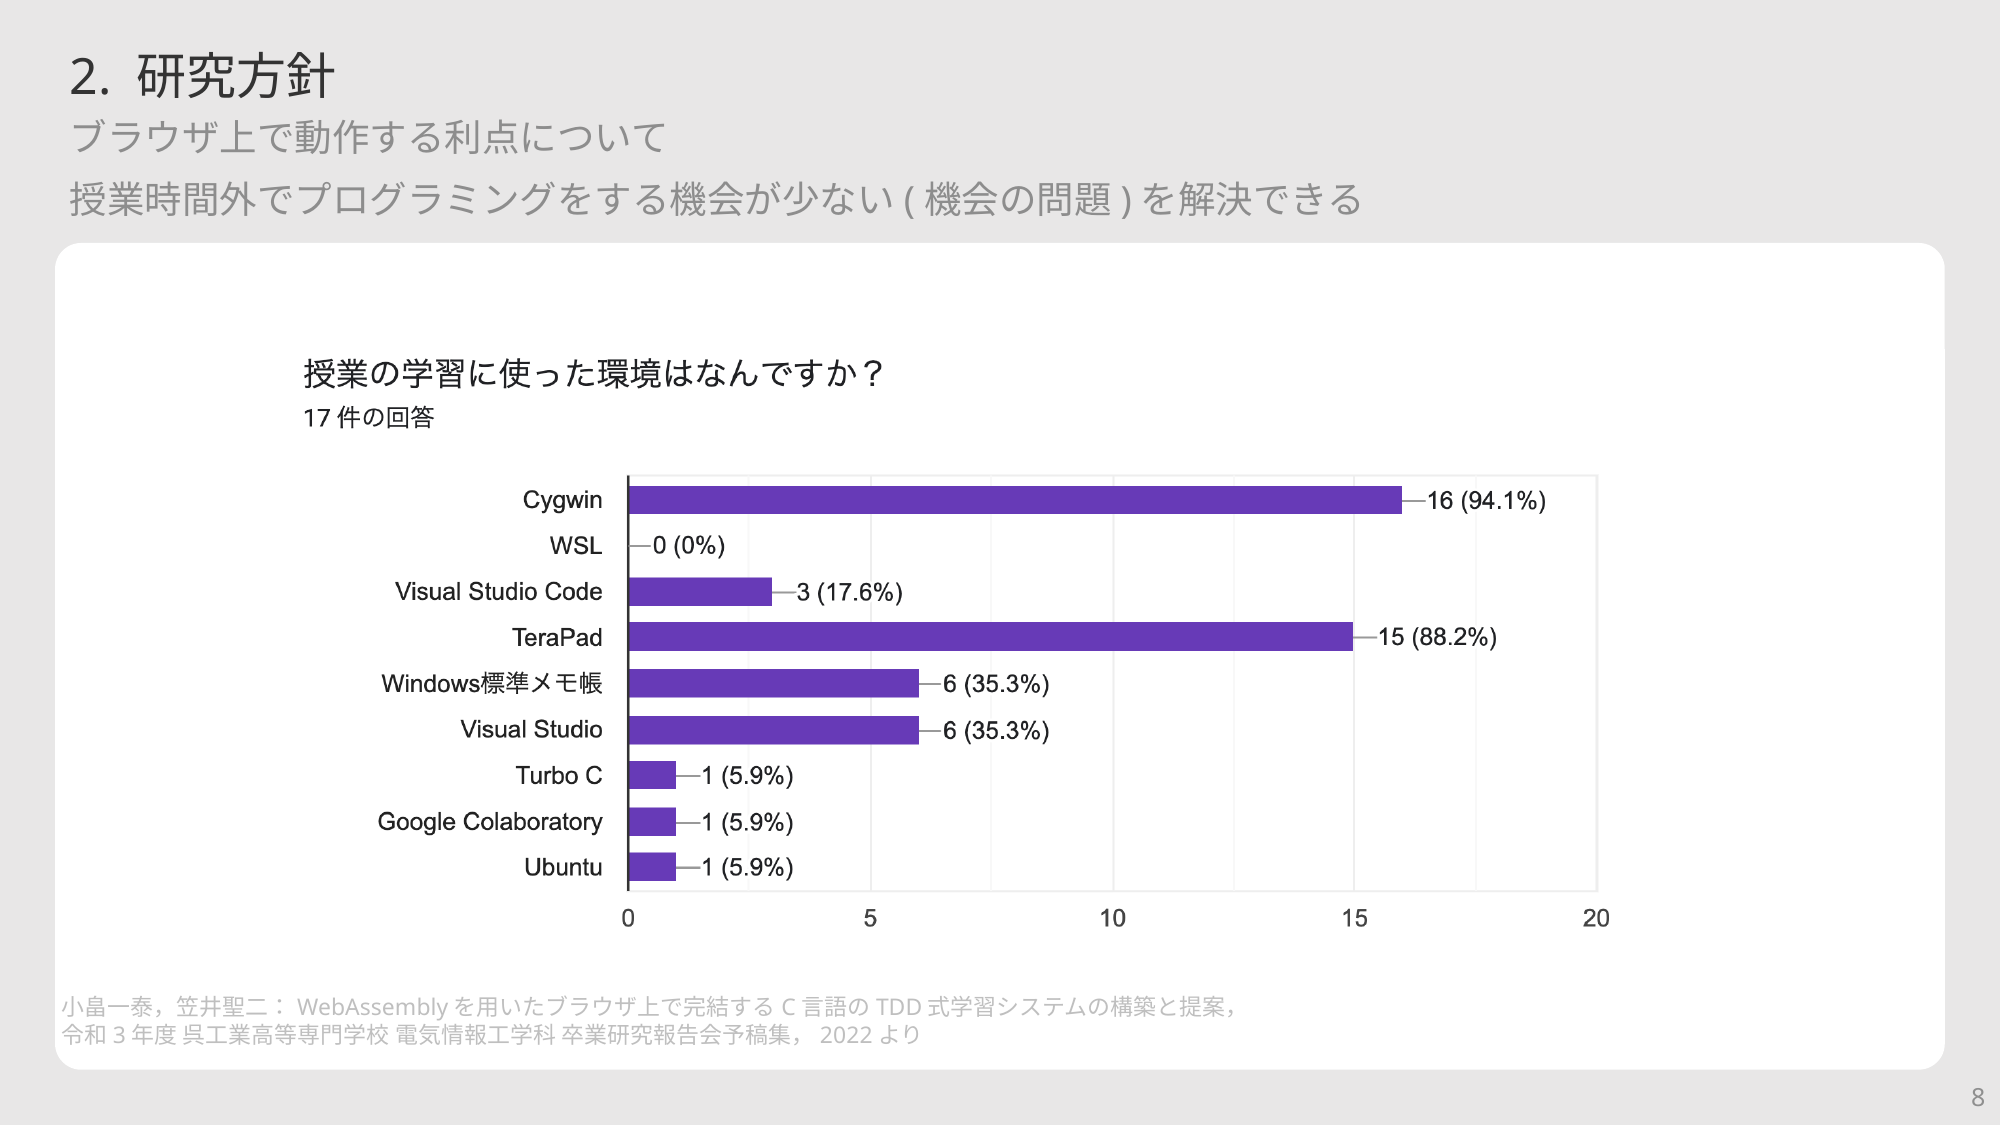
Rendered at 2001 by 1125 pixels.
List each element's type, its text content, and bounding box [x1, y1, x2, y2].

picture [254, 304, 1746, 1013]
list ブラウザ上で動作する利点について 授業時間外でプログラミングをする機会が少ない(機会の問題)を解決できる [55, 112, 1945, 233]
text_box 小畠一泰，笠井聖二：WebAssemblyを用いたブラウザ上で完結するC言語のTDD式学習システムの構築と提案， 令和3年度 呉工業高等専門学校 電気情報工学科 卒業研究報告会予稿集，2022より [46, 985, 1264, 1056]
slide_number 8 [1889, 1070, 2000, 1125]
title 2. 研究方針 [55, 44, 1945, 102]
